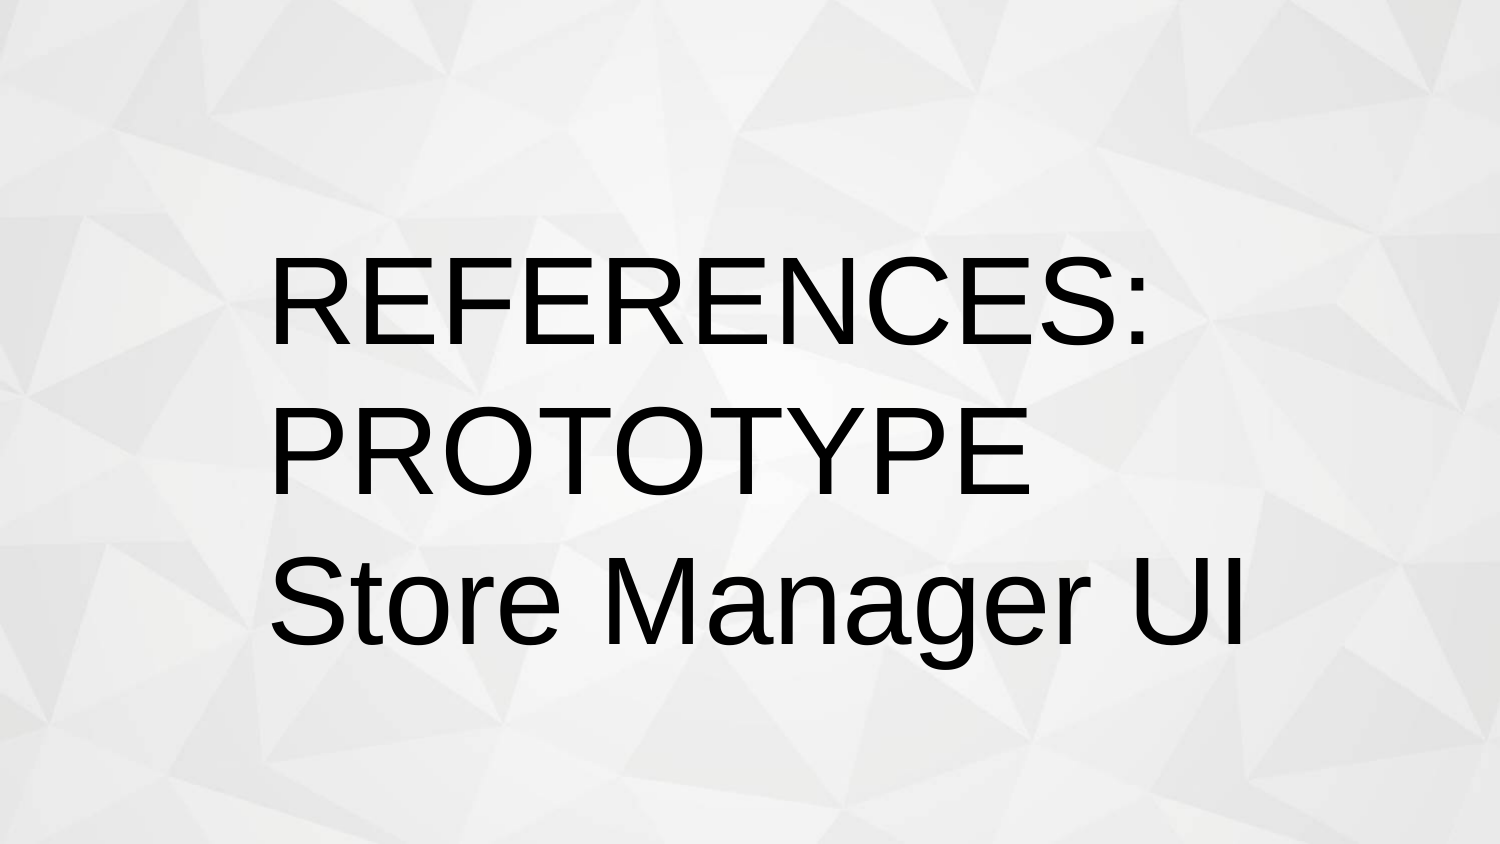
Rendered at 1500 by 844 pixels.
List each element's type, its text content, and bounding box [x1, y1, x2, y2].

picture [0, 0, 1500, 844]
text_box REFERENCES: PROTOTYPE Store Manager UI [251, 204, 1459, 385]
